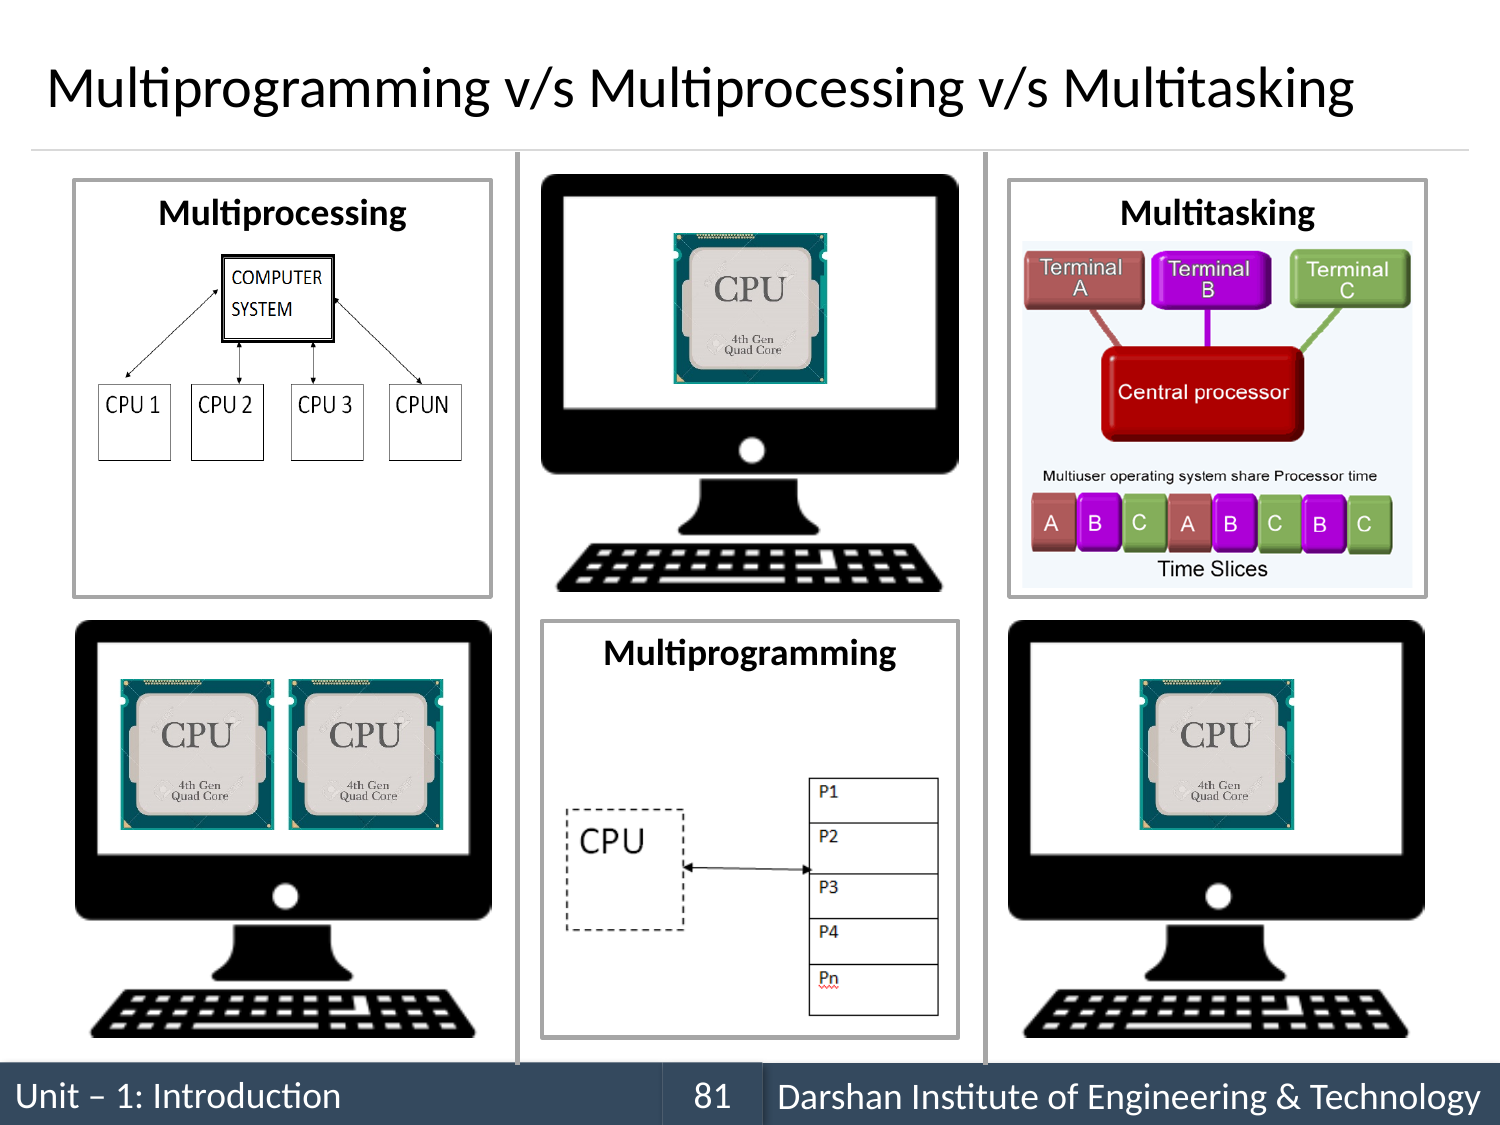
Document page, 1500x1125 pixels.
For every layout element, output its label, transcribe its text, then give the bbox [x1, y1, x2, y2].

text_box Multiprogramming [540, 619, 960, 1040]
title Multiprogramming v/s Multiprocessing v/s Multitasking [31, 17, 1469, 150]
picture [74, 620, 492, 1038]
picture [671, 233, 829, 384]
picture [1008, 620, 1426, 1038]
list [541, 174, 959, 592]
picture [553, 758, 945, 1031]
text_box Multiprocessing [72, 178, 493, 599]
text_box Multitasking [1007, 178, 1428, 599]
picture [89, 247, 473, 476]
picture [1022, 241, 1413, 588]
